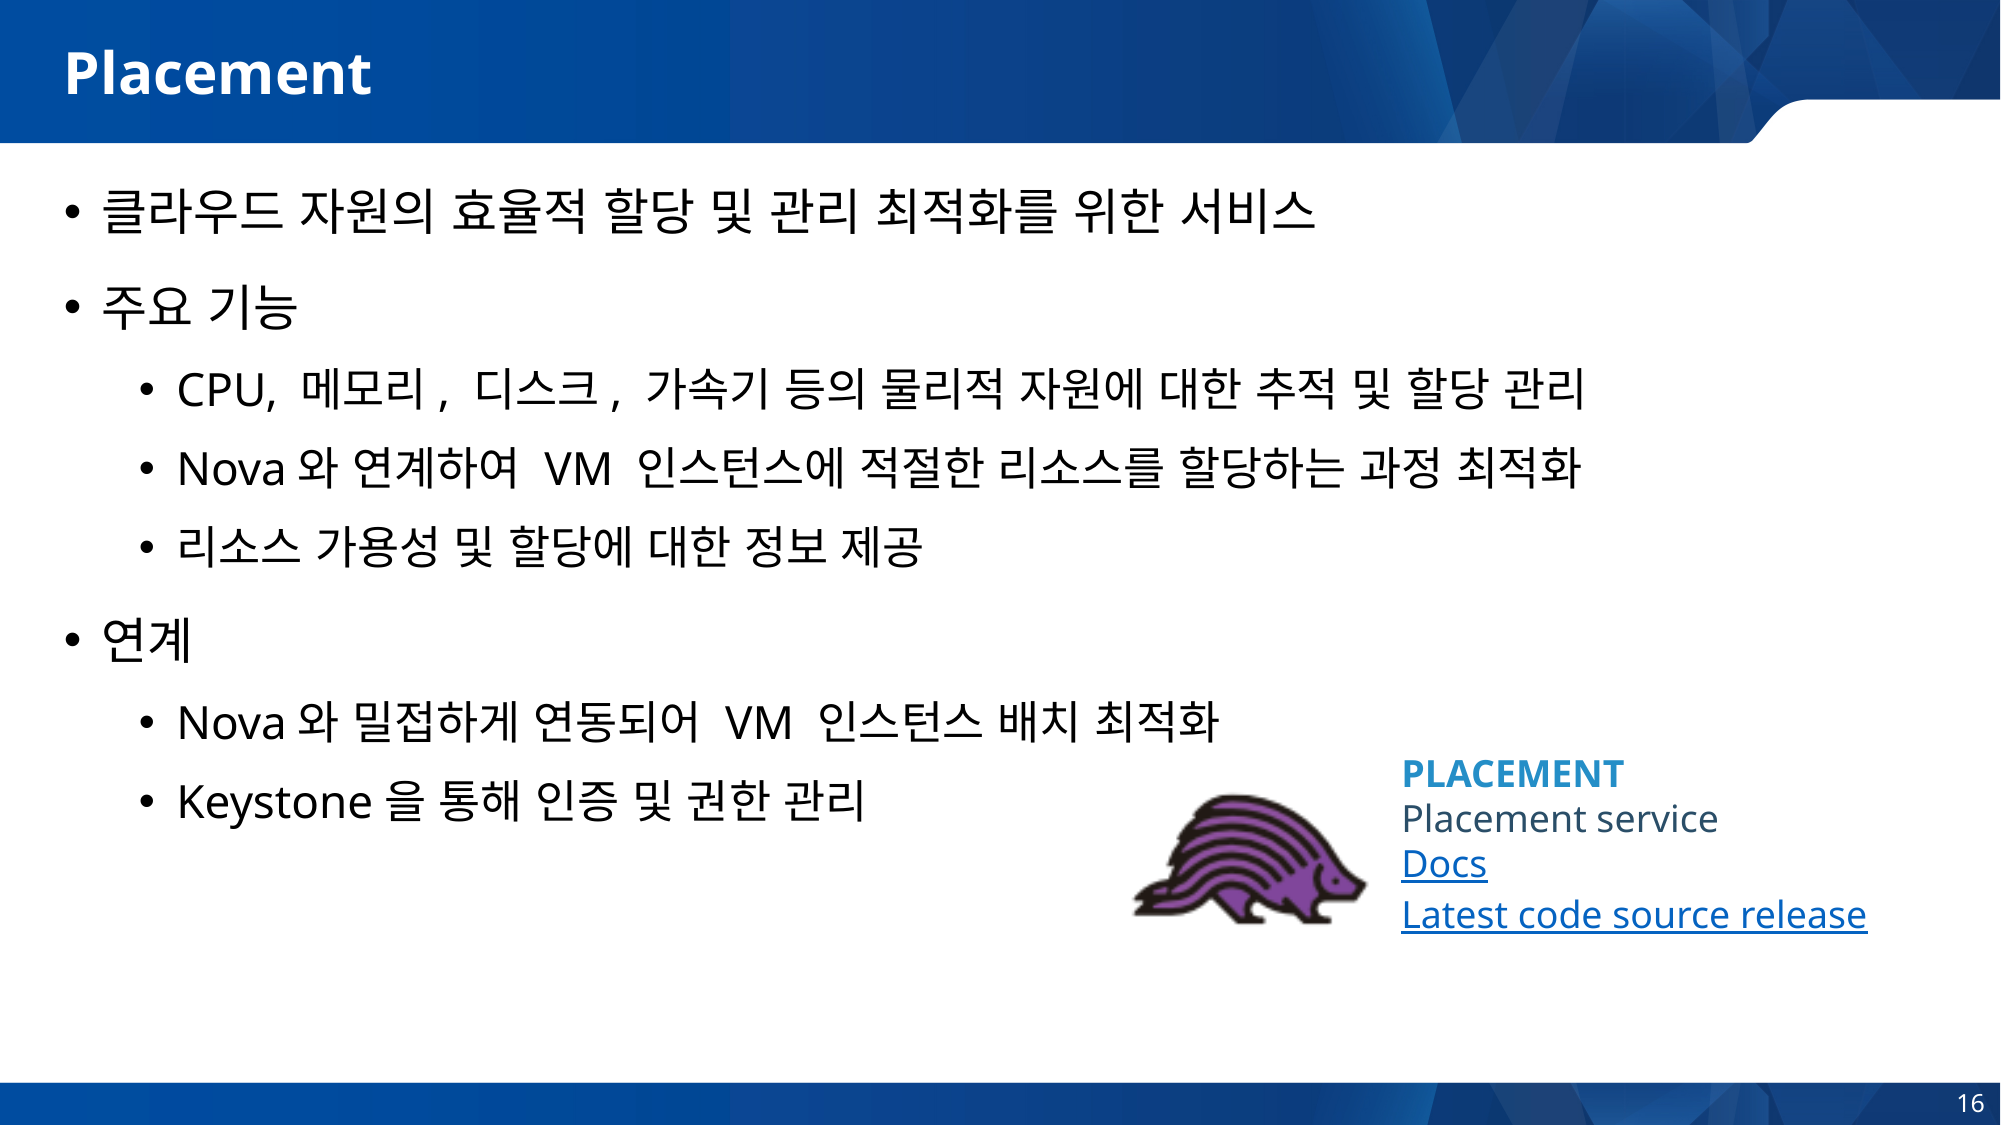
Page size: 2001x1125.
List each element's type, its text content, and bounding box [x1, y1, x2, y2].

slide_number 16 [1787, 1084, 2000, 1125]
text_box Placement Placement service Docs Latest code source release [1385, 694, 1962, 998]
title Placement [48, 31, 1961, 120]
list 클라우드 자원의 효율적 할당 및 관리 최적화를 위한 서비스 주요 기능 CPU, 메모리, 디스크, 가속기 등의 물리적 자원에 대한 추적 및 할당 관리 Nova와 연계하여 VM 인스턴스에 적절한 리소스를 할당하는 과정 최적화 리소스 가용성 및 할당에 대한 정보 제공 연계 Nova와 밀접하게 연동되어 VM 인스턴스 배치 최적화 Keystone을 통해 인증 및 권한 관리 [48, 158, 1961, 1069]
picture [0, 0, 2001, 1125]
